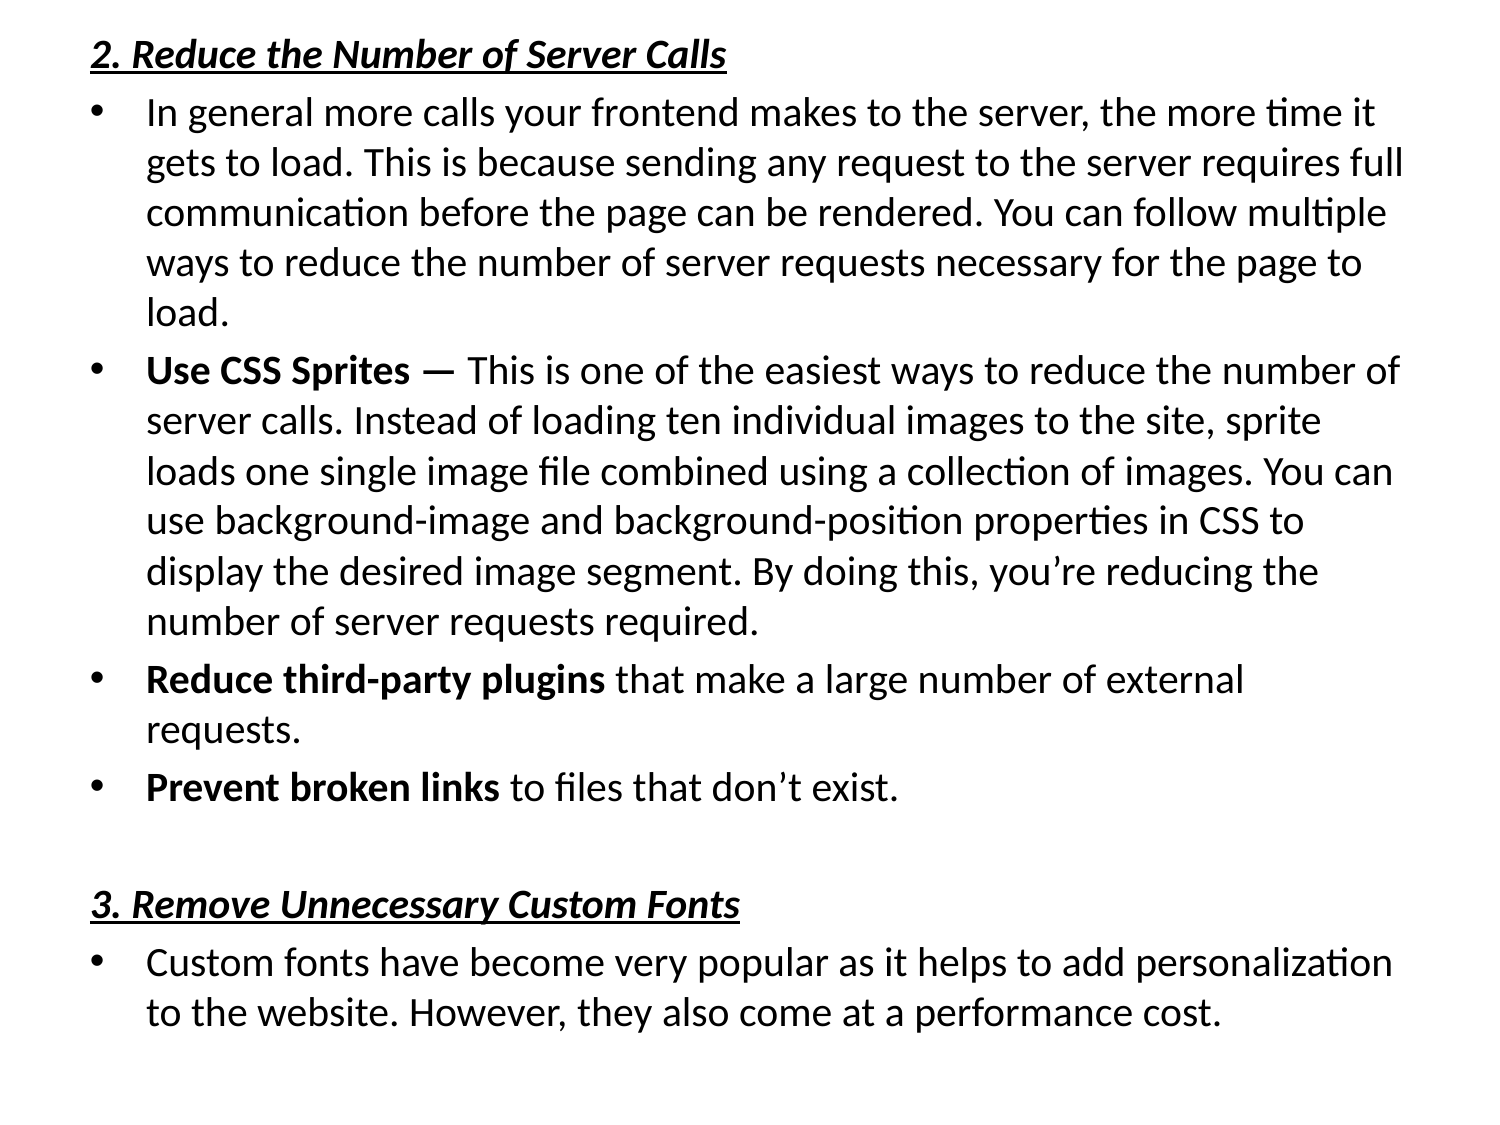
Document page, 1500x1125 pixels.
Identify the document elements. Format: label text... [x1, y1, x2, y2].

list 2. Reduce the Number of Server Calls In general more calls your frontend makes to the server, the more time it gets to load. This is because sending any request to the server requires full communication before the page can be rendered. You can follow multiple ways to reduce the number of server requests necessary for the page to load. Use CSS Sprites — This is one of the easiest ways to reduce the number of server calls. Instead of loading ten individual images to the site, sprite loads one single image file combined using a collection of images. You can use background-image and background-position properties in CSS to display the desired image segment. By doing this, you’re reducing the number of server requests required. Reduce third-party plugins that make a large number of external requests. Prevent broken links to files that don’t exist. 3. Remove Unnecessary Custom Fonts Custom fonts have become very popular as it helps to add personalization to the website. However, they also come at a performance cost. [75, 19, 1425, 1005]
